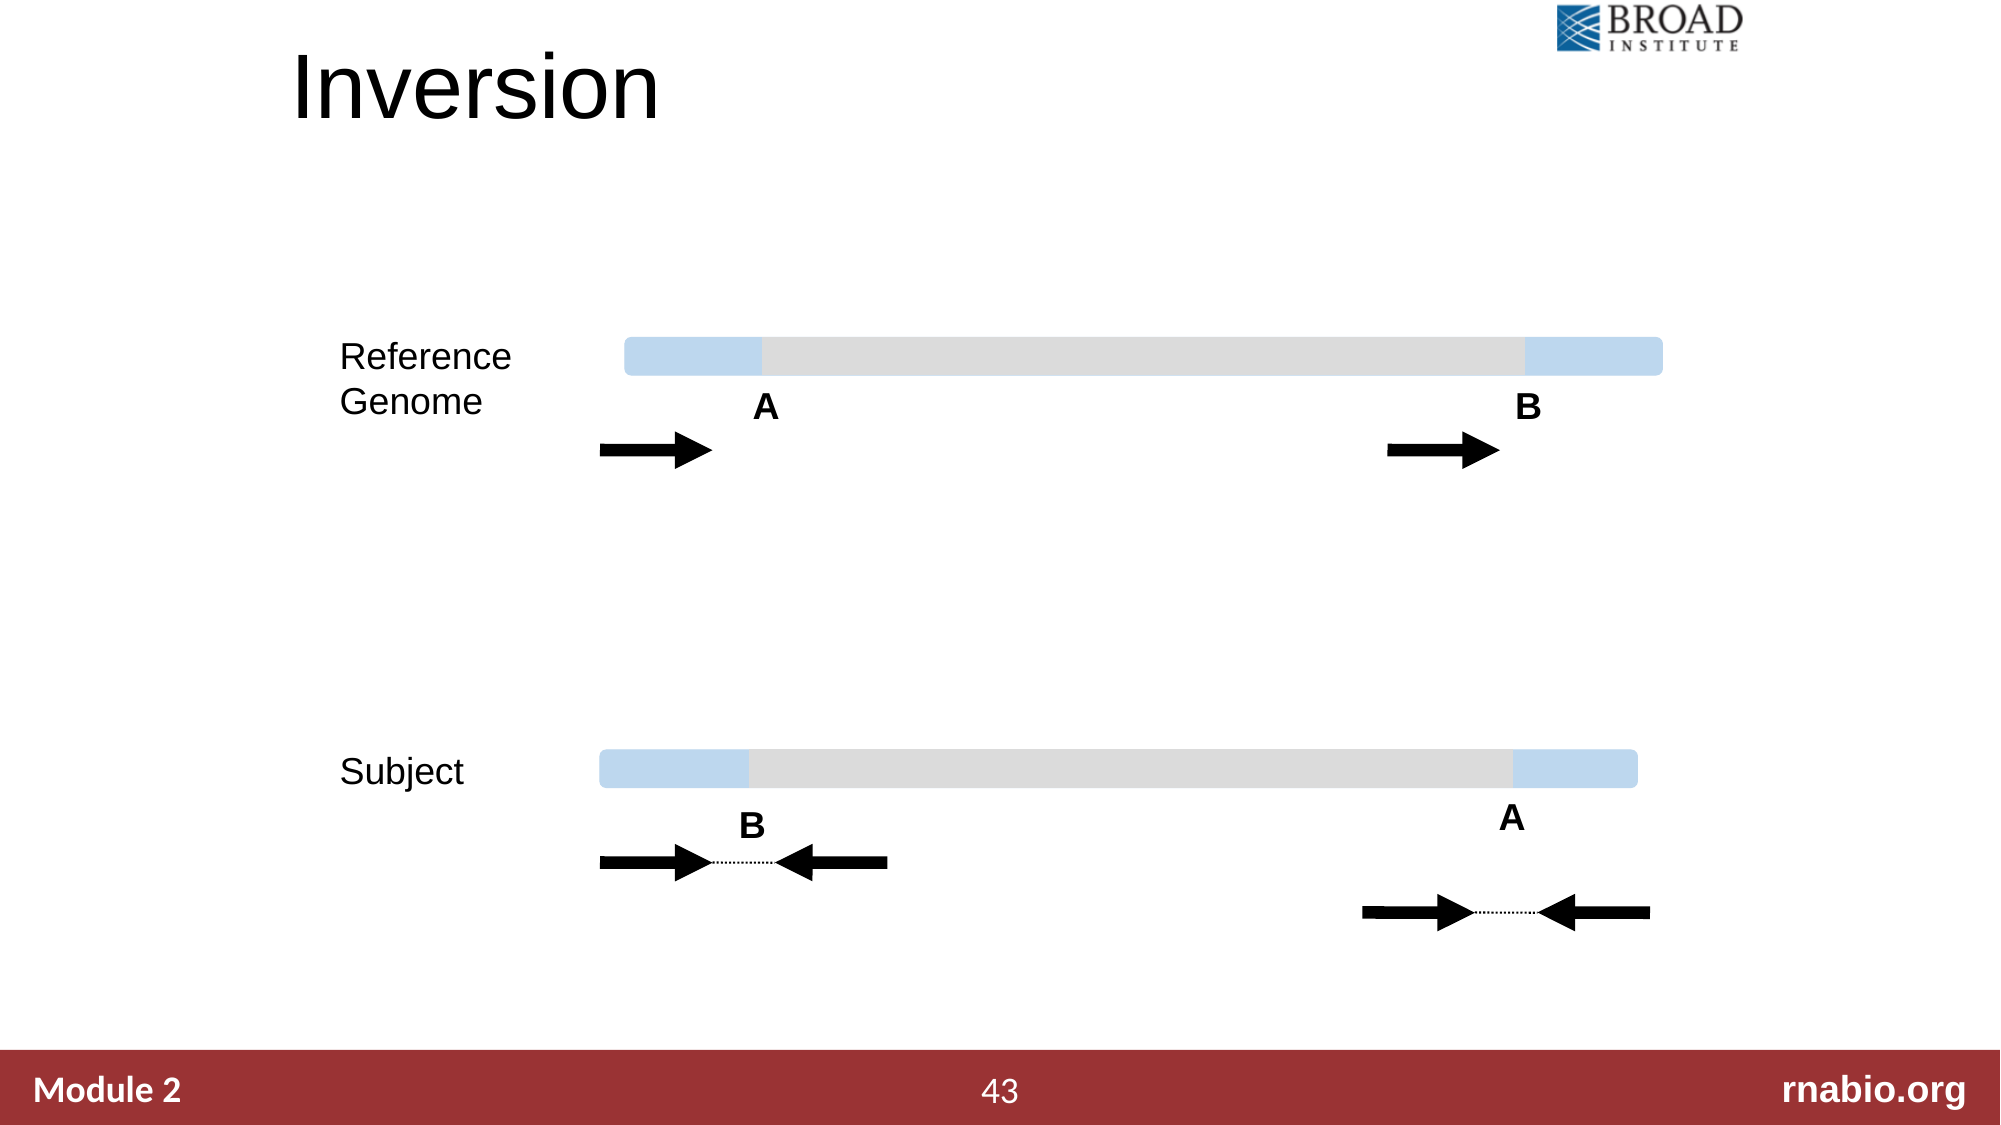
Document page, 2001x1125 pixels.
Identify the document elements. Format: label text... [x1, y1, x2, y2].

text_box Reference Genome [324, 324, 538, 430]
title Inversion [275, 0, 1725, 183]
picture [1555, 0, 1747, 57]
text_box Subject [324, 739, 538, 799]
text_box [624, 337, 1663, 436]
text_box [599, 749, 1638, 855]
